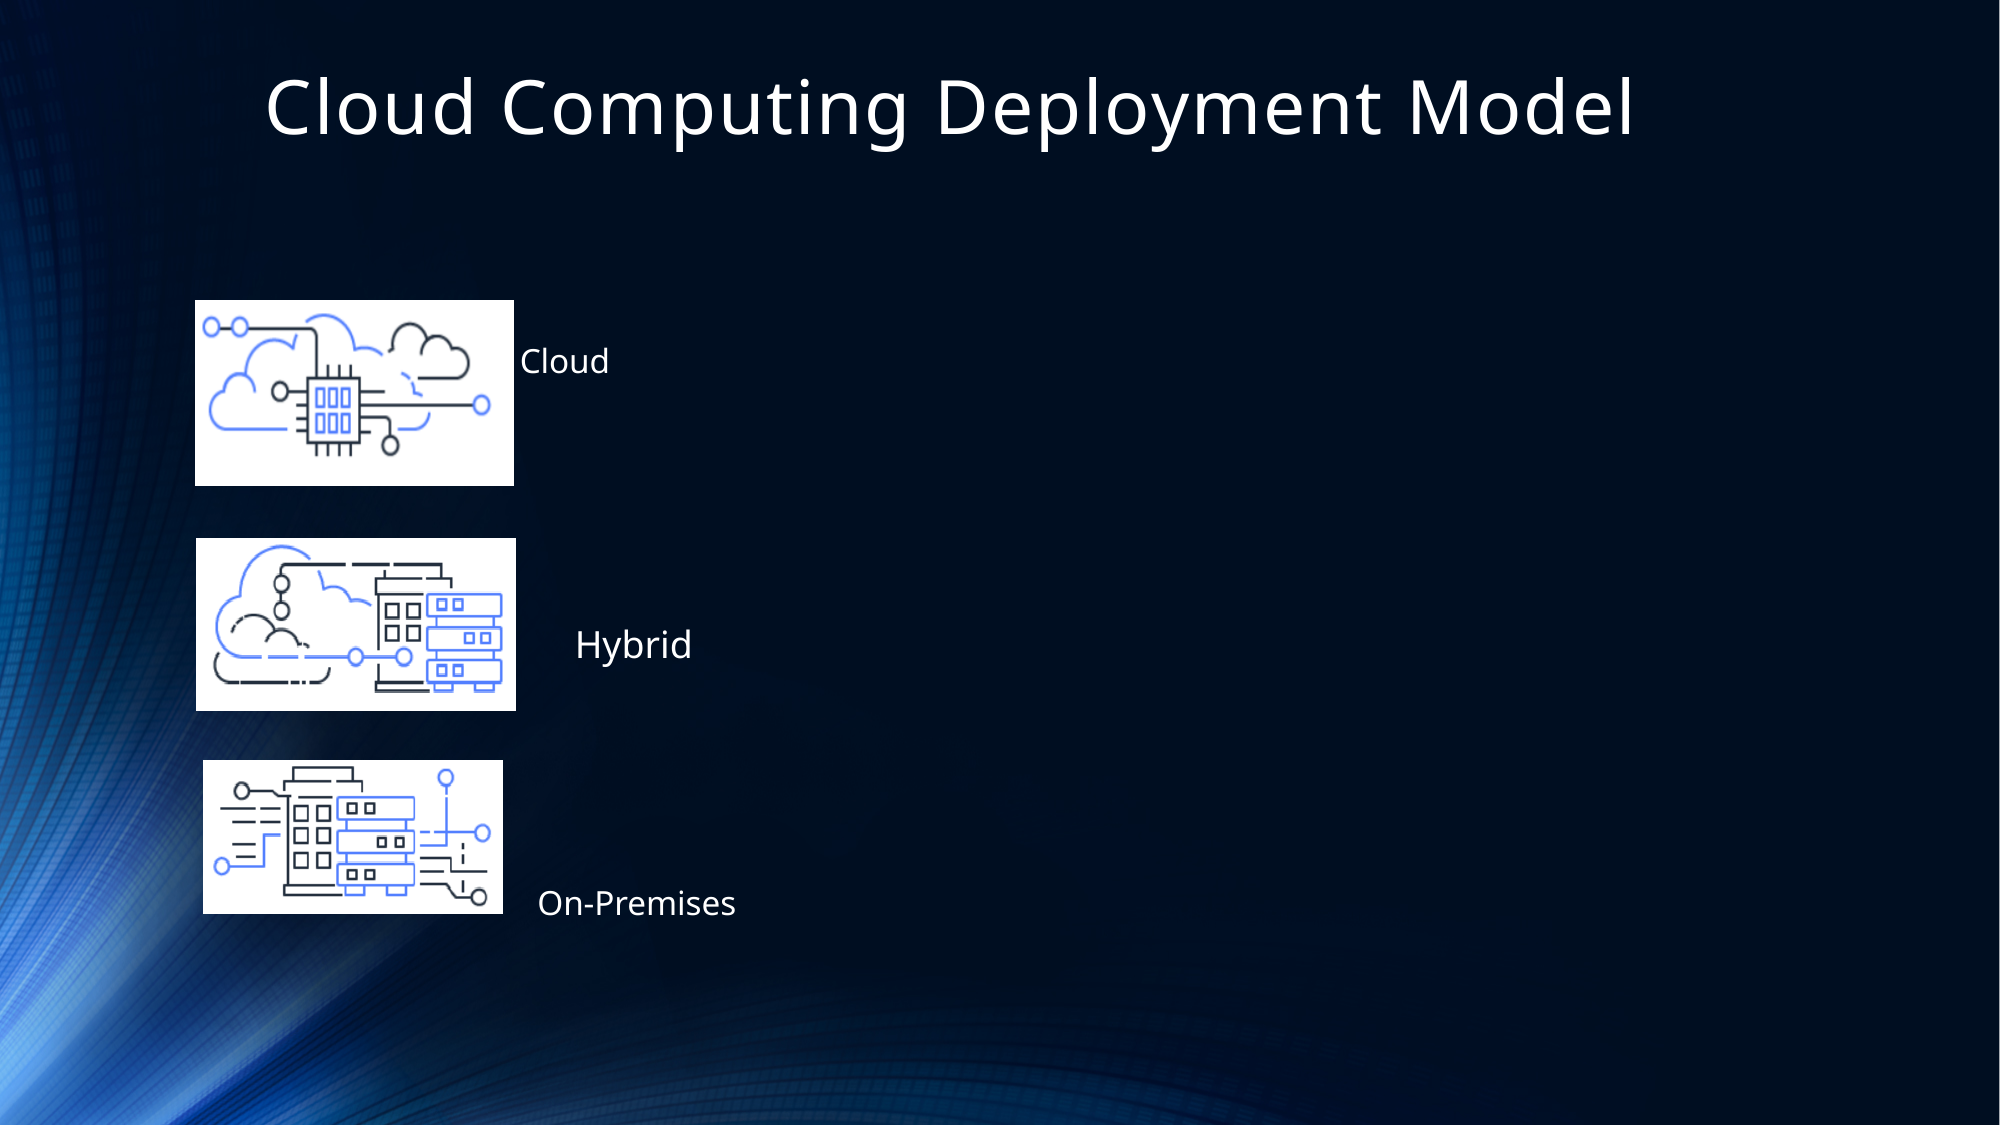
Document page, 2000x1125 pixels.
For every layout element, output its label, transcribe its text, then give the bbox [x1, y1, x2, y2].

list Cloud Hybrid On-Premises [249, 208, 1749, 988]
picture [0, 0, 2000, 1125]
title Cloud Computing Deployment Model [249, 62, 1750, 173]
